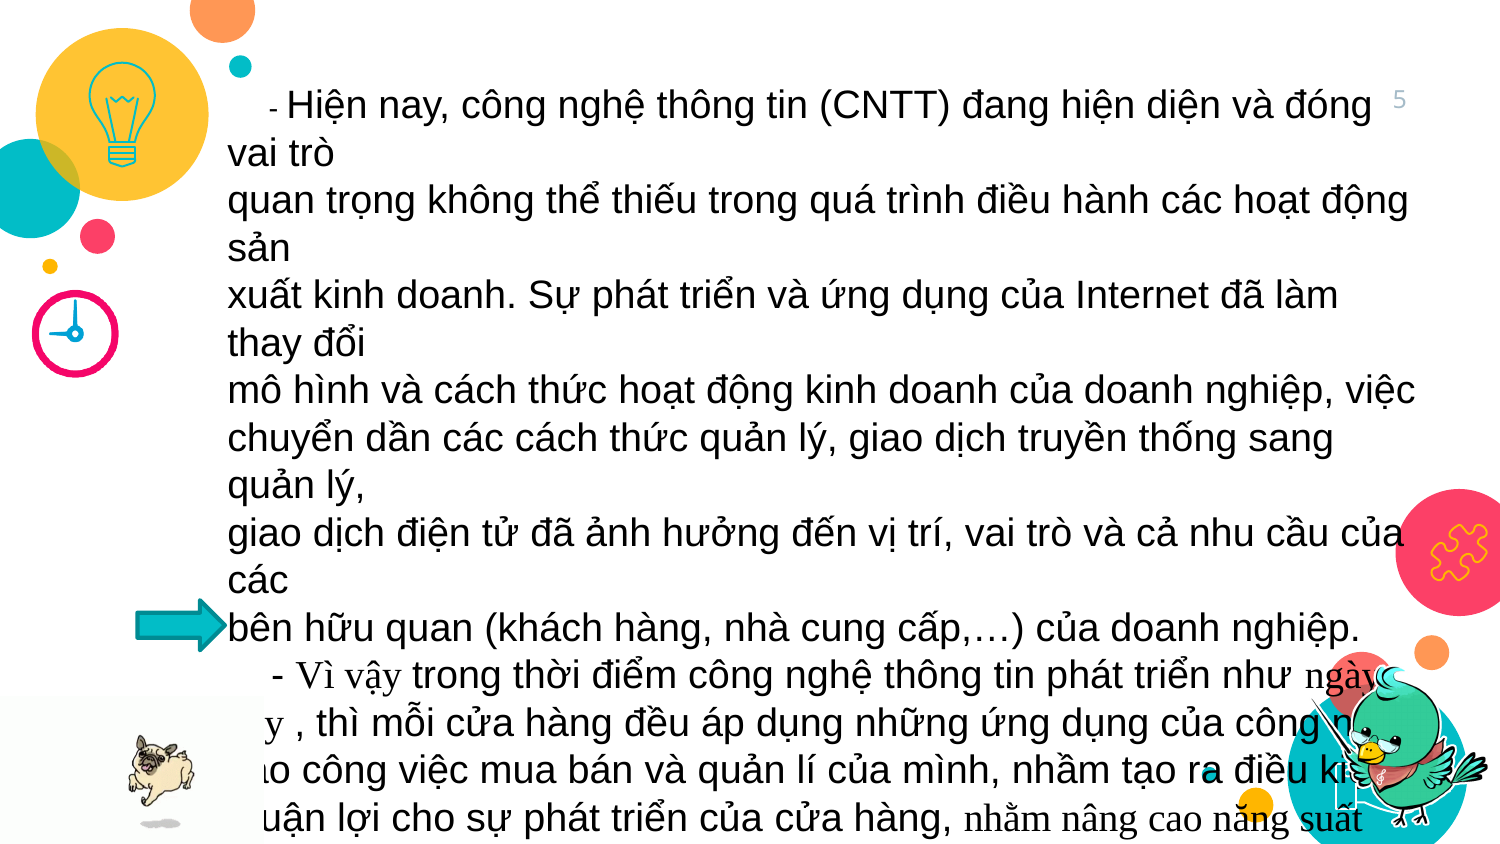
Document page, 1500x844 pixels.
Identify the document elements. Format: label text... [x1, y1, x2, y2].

picture [1253, 653, 1500, 839]
text_box - Hiện nay, công nghệ thông tin (CNTT) đang hiện diện và đóng vai trò quan trọng không thể thiếu trong quá trình điều hành các hoạt động sản xuất kinh doanh. Sự phát triển và ứng dụng của Internet đã làm thay đổi mô hình và cách thức hoạt động kinh doanh của doanh nghiệp, việc chuyển dần các cách thức quản lý, giao dịch truyền thống sang quản lý, giao dịch điện tử đã ảnh hưởng đến vị trí, vai trò và cả nhu cầu của các bên hữu quan (khách hàng, nhà cung cấp,…) của doanh nghiệp. - Vì vậy trong thời điểm công nghệ thông tin phát triển như ngày nay , thì mỗi cửa hàng đều áp dụng những ứng dụng của công nghệ vào công việc mua bán và quản lí của mình, nhầm tạo ra điều kiện thuận lợi cho sự phát triển của cửa hàng, nhằm nâng cao năng suất hoạt động Mỗi cửa hàng đều có phần mềm quản lí và tính tiền riêng, từ đó mỗi phần mềm này cũng phải phù hợp với đặc điểm chung của của hàng đó [212, 71, 1438, 844]
picture [0, 258, 151, 410]
picture [0, 695, 265, 844]
text_box [135, 598, 228, 653]
